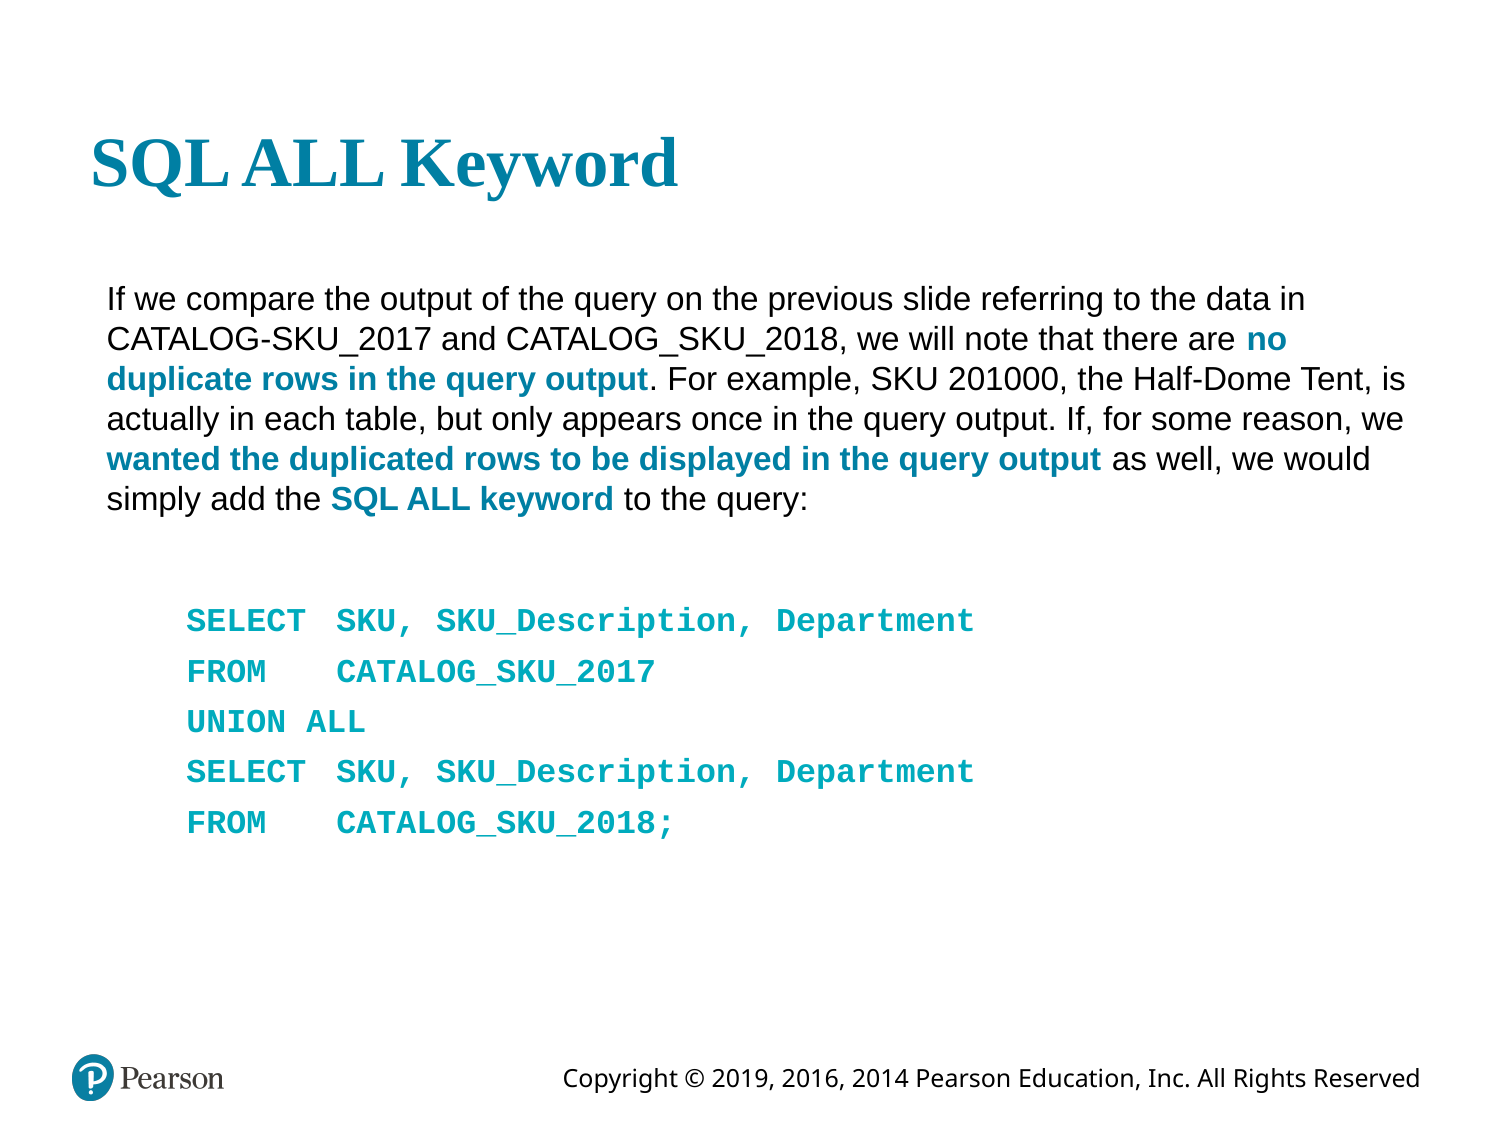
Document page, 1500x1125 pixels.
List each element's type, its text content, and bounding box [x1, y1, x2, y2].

list If we compare the output of the query on the previous slide referring to the data in CATALOG-SKU_2017 and CATALOG_SKU_2018, we will note that there are no duplicate rows in the query output. For example, SKU 201000, the Half-Dome Tent, is actually in each table, but only appears once in the query output. If, for some reason, we wanted the duplicated rows to be displayed in the query output as well, we would simply add the SQL ALL keyword to the query: SELECT SKU, SKU_Description, Department FROM CATALOG_SKU_2017 UNION ALL SELECT SKU, SKU_Description, Department FROM CATALOG_SKU_2018; [75, 262, 1425, 1005]
picture [98, 1054, 224, 1101]
picture [72, 1087, 83, 1101]
title SQL ALL Keyword [75, 35, 1425, 216]
picture [80, 1063, 106, 1088]
picture [72, 1054, 88, 1070]
